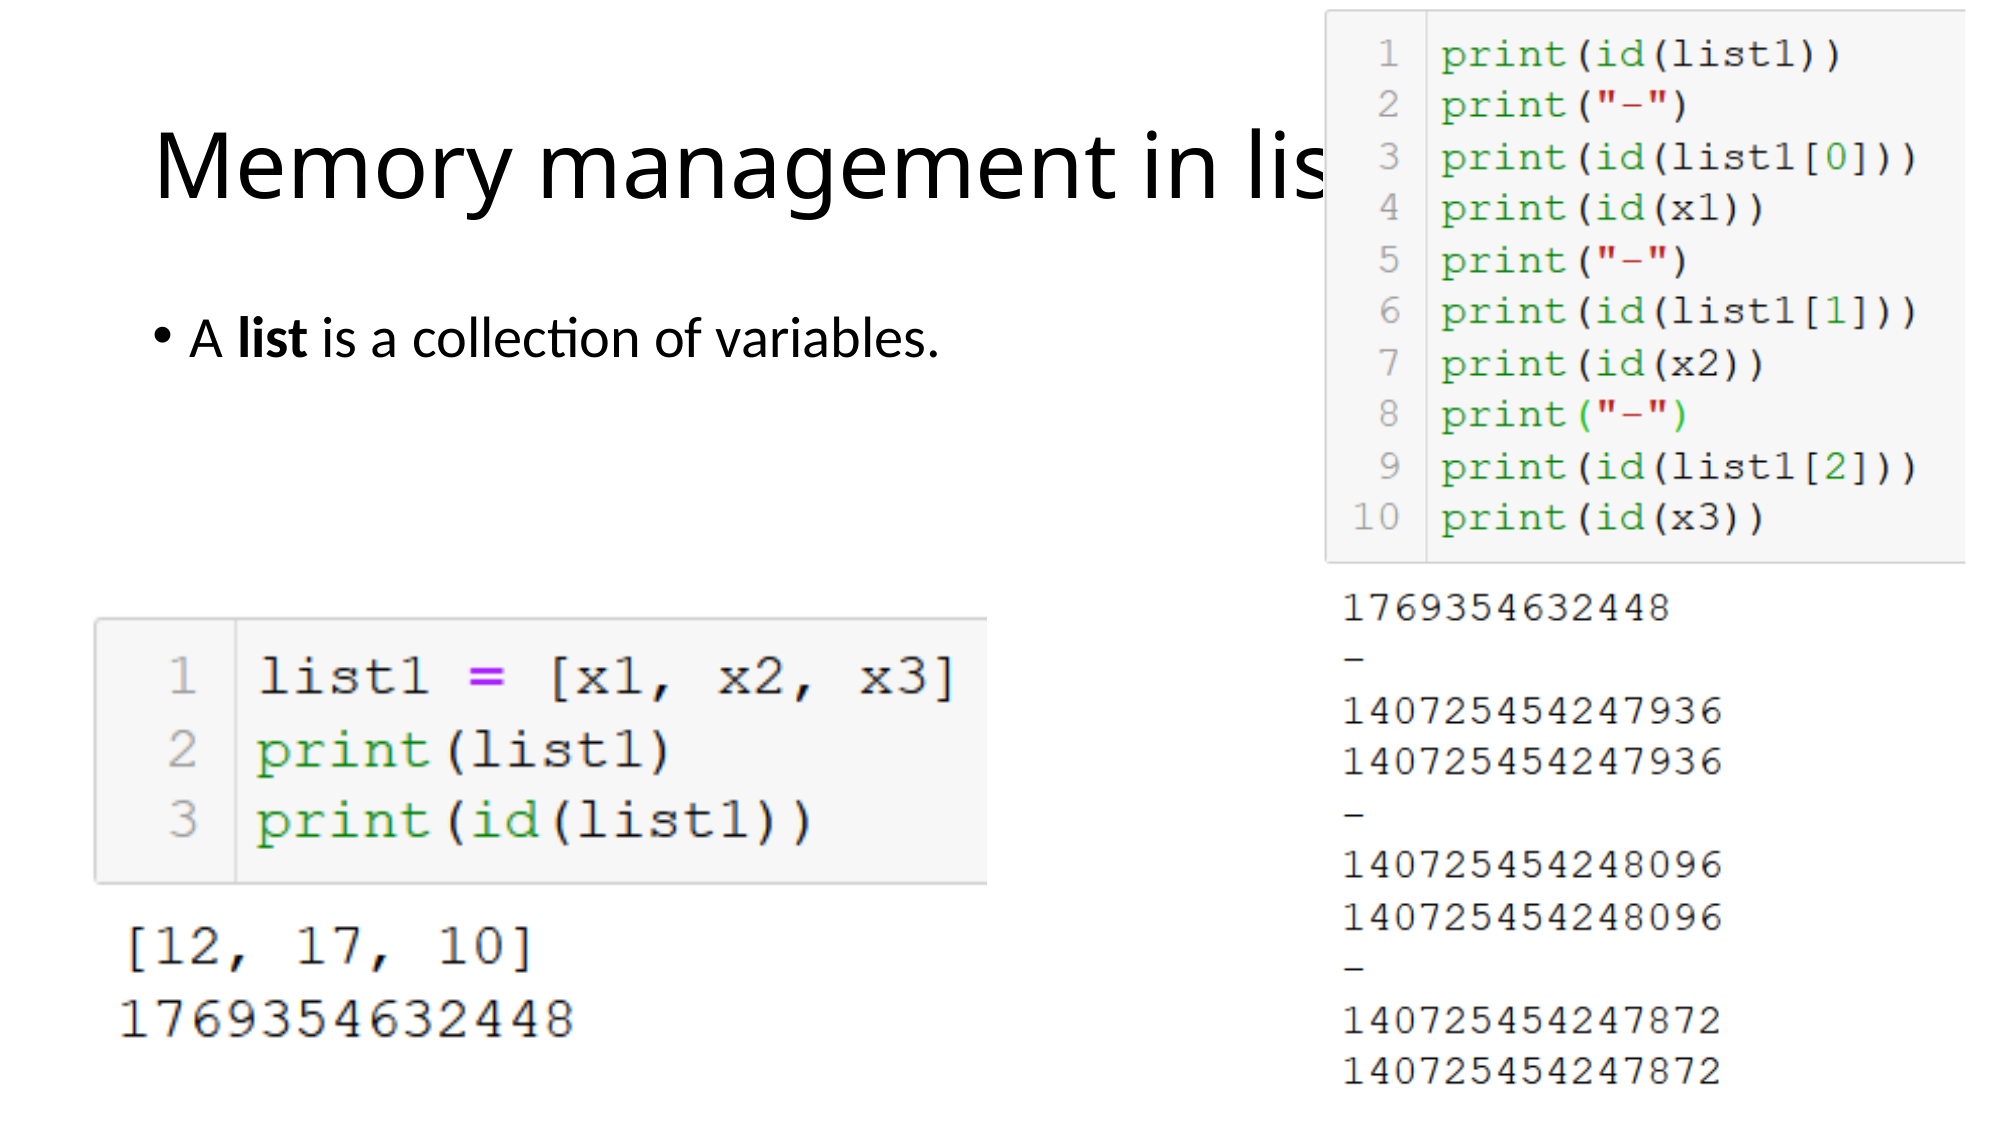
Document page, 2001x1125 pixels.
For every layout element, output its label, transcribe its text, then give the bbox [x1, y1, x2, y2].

list A list is a collection of variables. [137, 299, 988, 1014]
picture [92, 614, 987, 1089]
picture [1322, 9, 1966, 1121]
title Memory management in lists [137, 59, 1322, 278]
